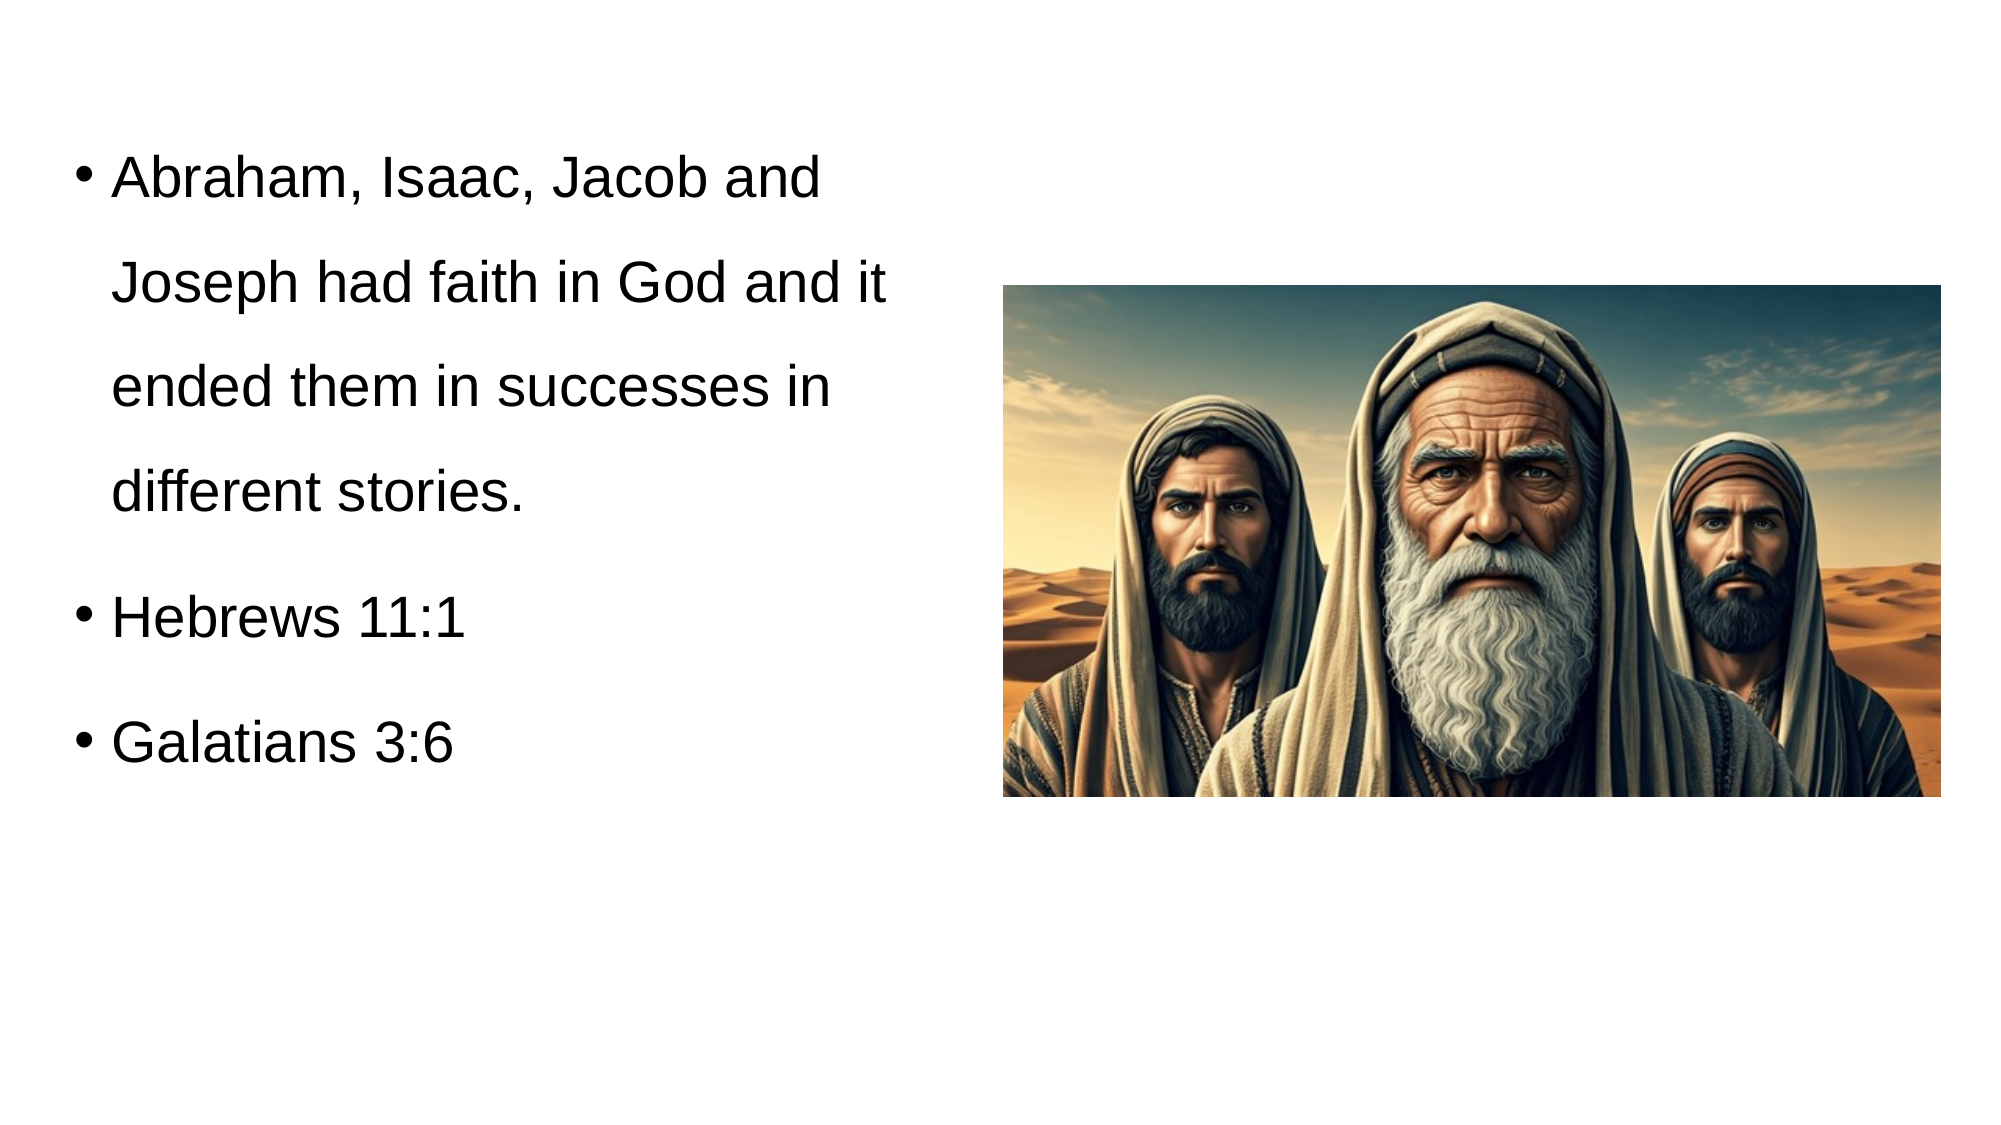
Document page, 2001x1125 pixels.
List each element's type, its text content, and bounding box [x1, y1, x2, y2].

picture [1002, 284, 1942, 797]
list Abraham, Isaac, Jacob and Joseph had faith in God and it ended them in successes in different stories. Hebrews 11:1 Galatians 3:6 [59, 96, 972, 1025]
